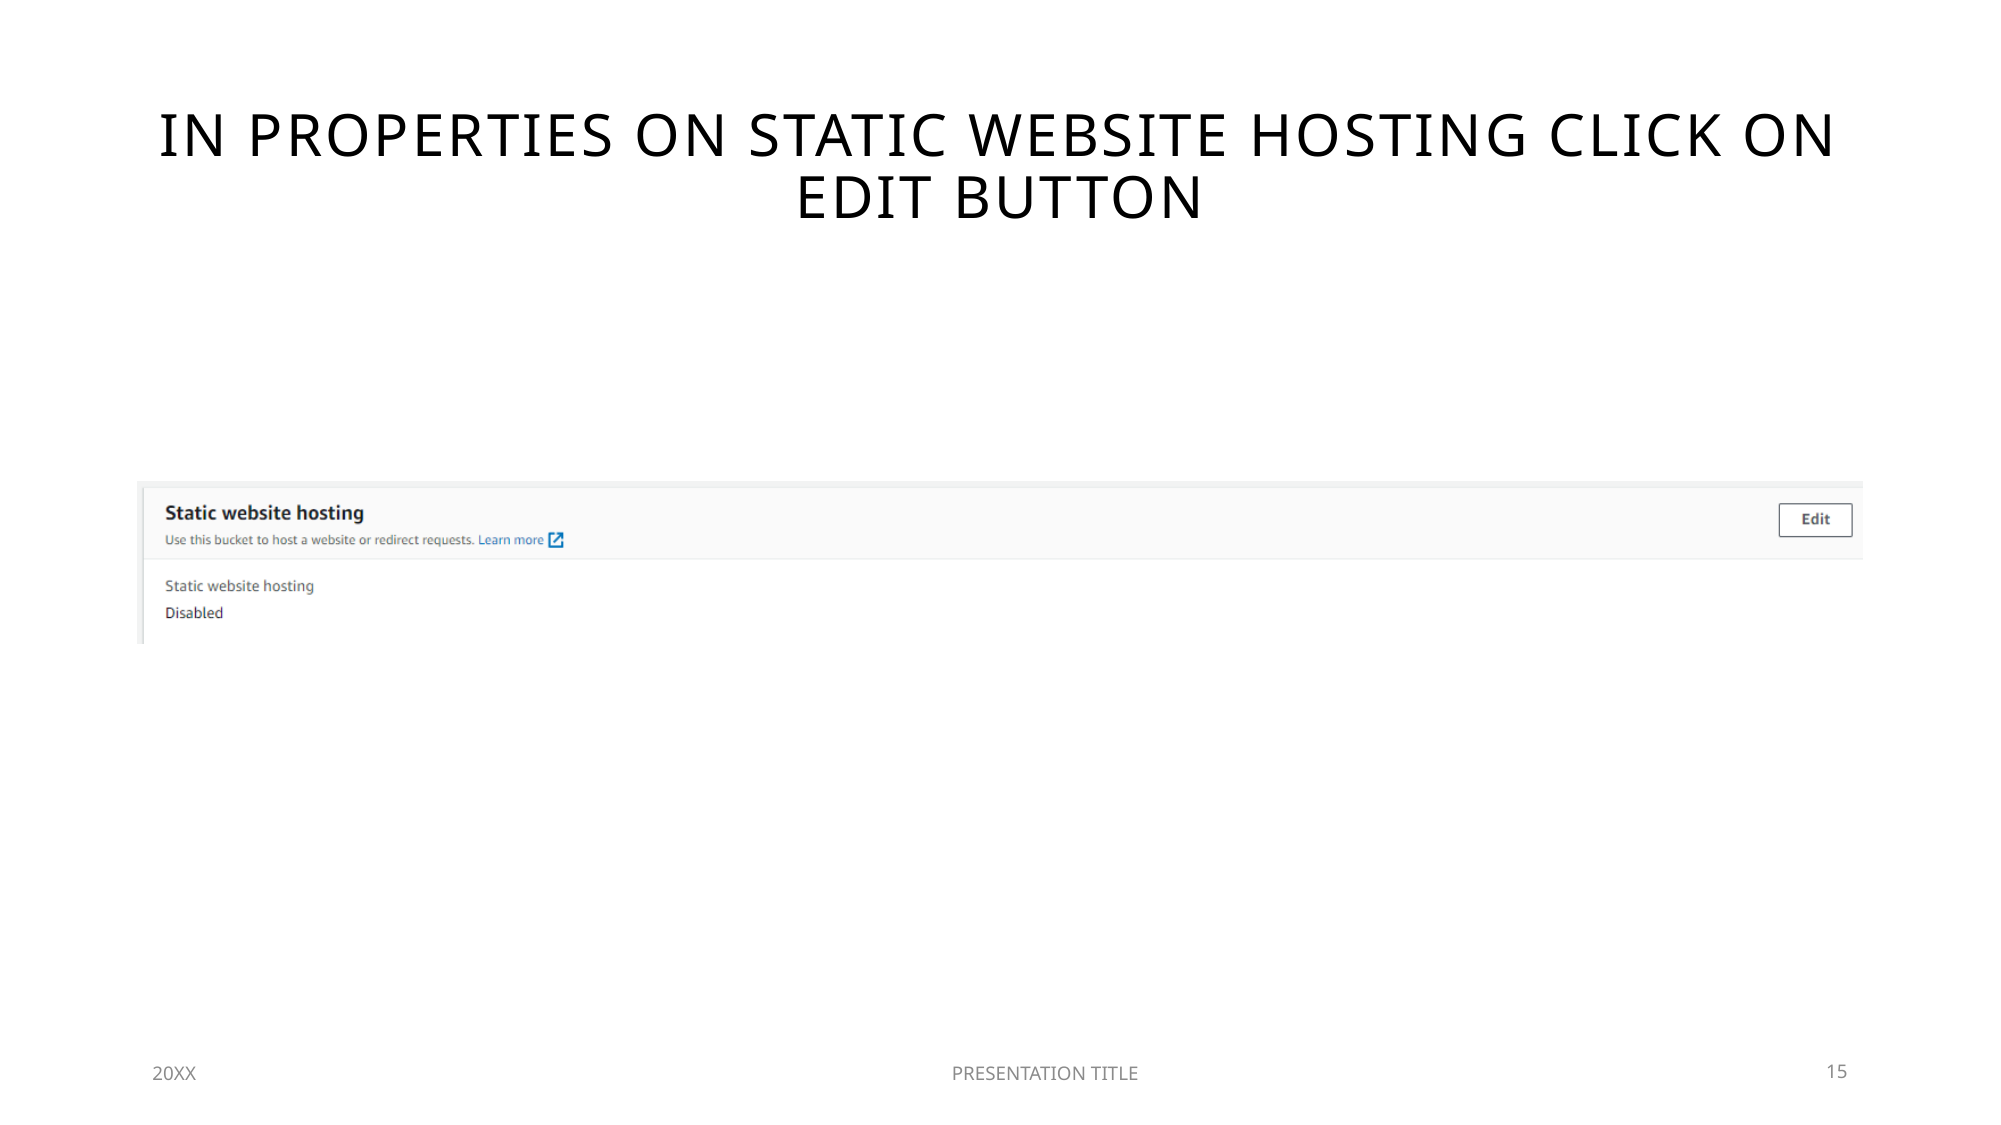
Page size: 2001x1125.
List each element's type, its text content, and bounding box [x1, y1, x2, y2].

picture [137, 481, 1863, 644]
title In properties on Static website hosting click on edit button [137, 59, 1863, 278]
footer PRESENTATION TITLE [707, 1042, 1383, 1103]
slide_number 20XX [137, 1042, 588, 1103]
slide_number 15 [1412, 1042, 1863, 1103]
